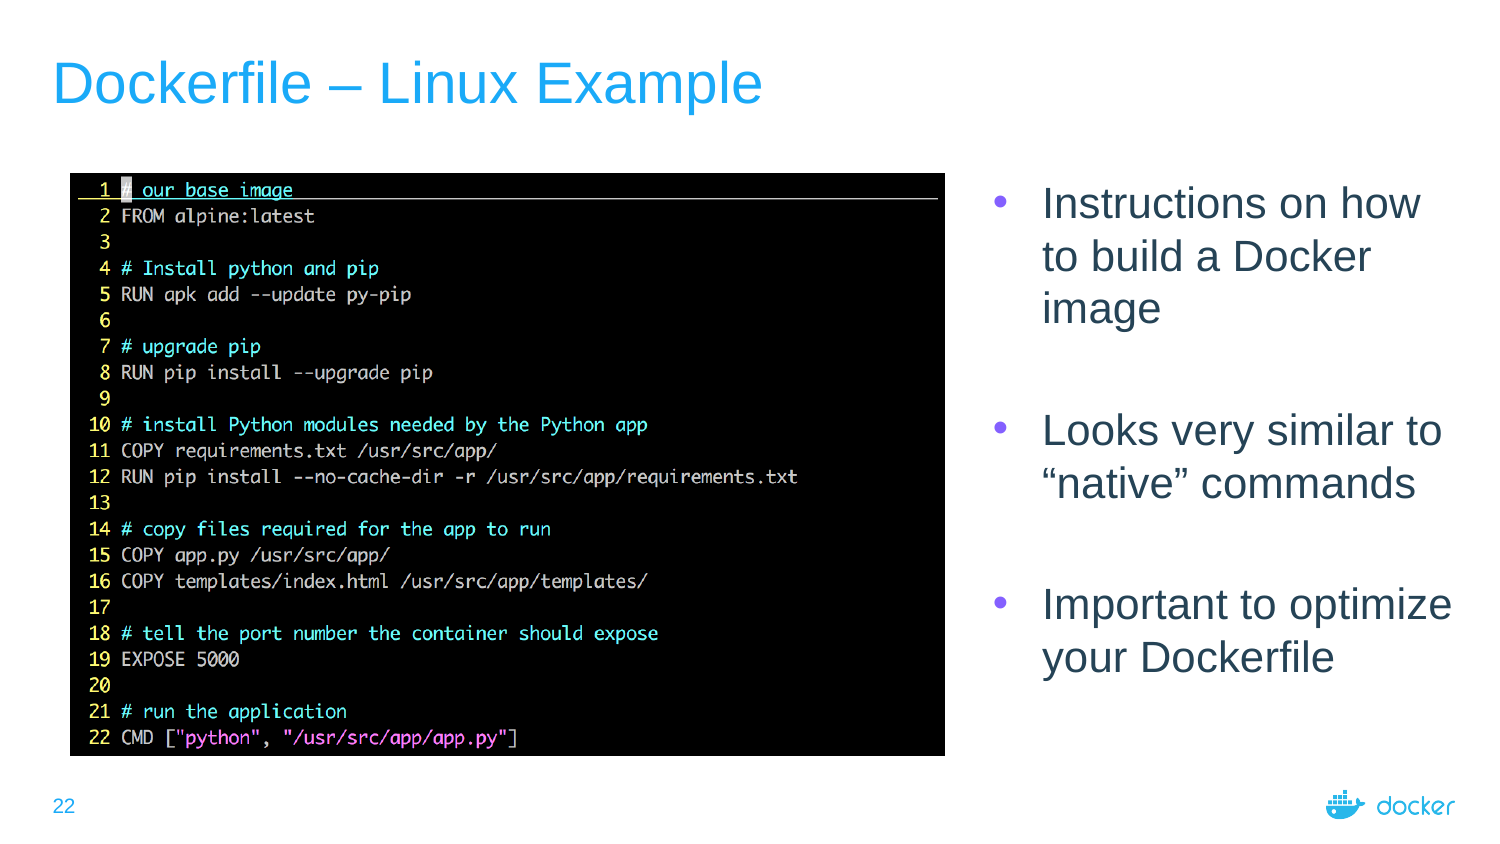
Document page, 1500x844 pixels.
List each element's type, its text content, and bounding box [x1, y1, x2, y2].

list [70, 172, 945, 756]
slide_number ‹#› [37, 782, 393, 828]
text_box Instructions on how to build a Docker image Looks very similar to “native” commands Important to optimize your Dockerfile [977, 167, 1474, 762]
picture [1318, 785, 1463, 824]
title Dockerfile – Linux Example [37, 44, 1463, 124]
